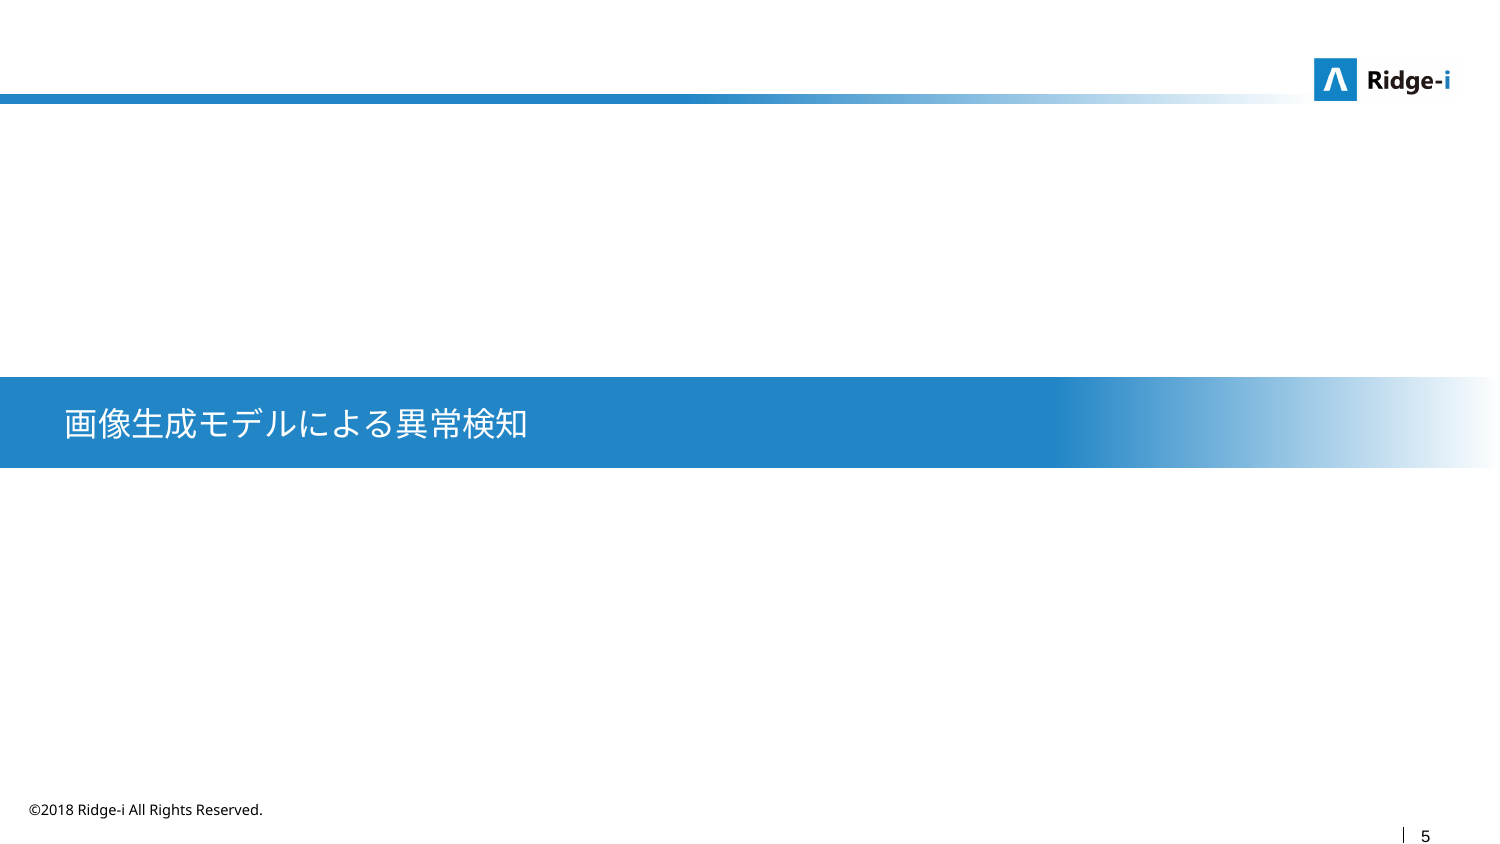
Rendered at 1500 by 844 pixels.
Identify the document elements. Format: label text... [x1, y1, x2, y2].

picture [1314, 58, 1459, 101]
text_box 画像生成モデルによる異常検知 [0, 377, 1500, 468]
